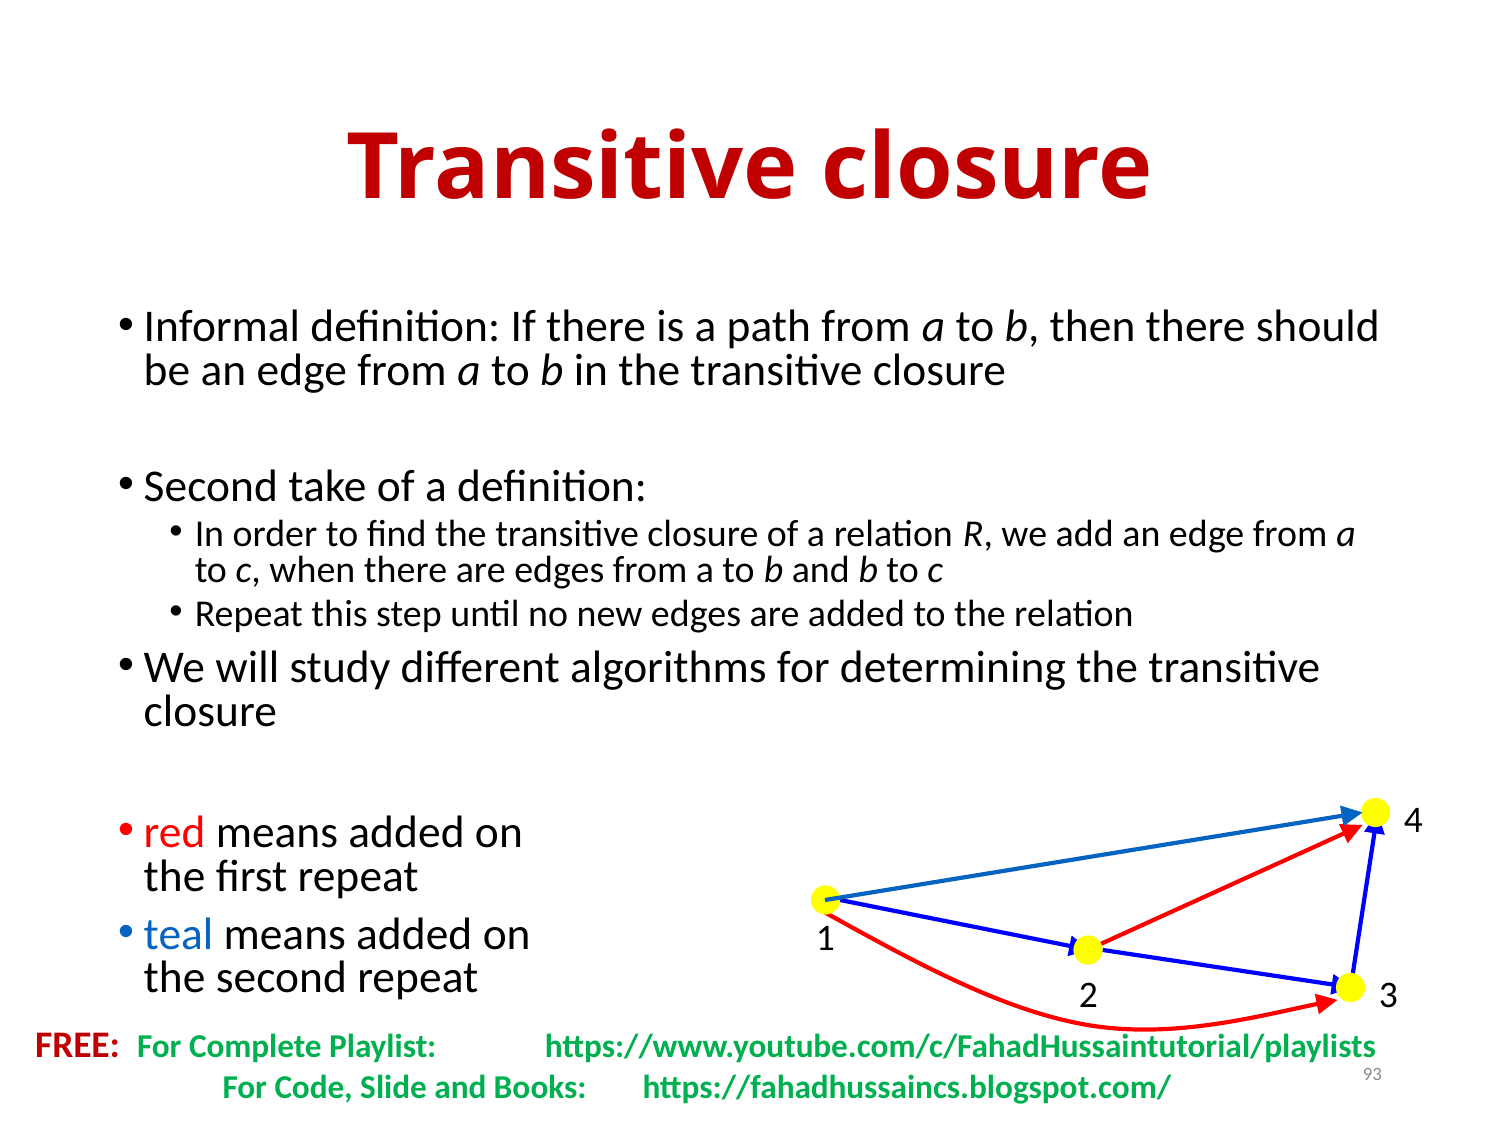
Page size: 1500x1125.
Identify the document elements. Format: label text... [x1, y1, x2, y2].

title Transitive closure [103, 59, 1397, 278]
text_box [799, 787, 1440, 1023]
list Informal definition: If there is a path from a to b, then there should be an edge from a to b in the transitive closure Second take of a definition: In order to find the transitive closure of a relation R, we add an edge from a to c, when there are edges from a to b and b to c Repeat this step until no new edges are added to the relation We will study different algorithms for determining the transitive closure red means added on the first repeat teal means added on the second repeat [103, 299, 1397, 1012]
text_box FREE: For Complete Playlist: https://www.youtube.com/c/FahadHussaintutorial/playlists For Code, Slide and Books: https://fahadhussaincs.blogspot.com/ [20, 1012, 1480, 1113]
